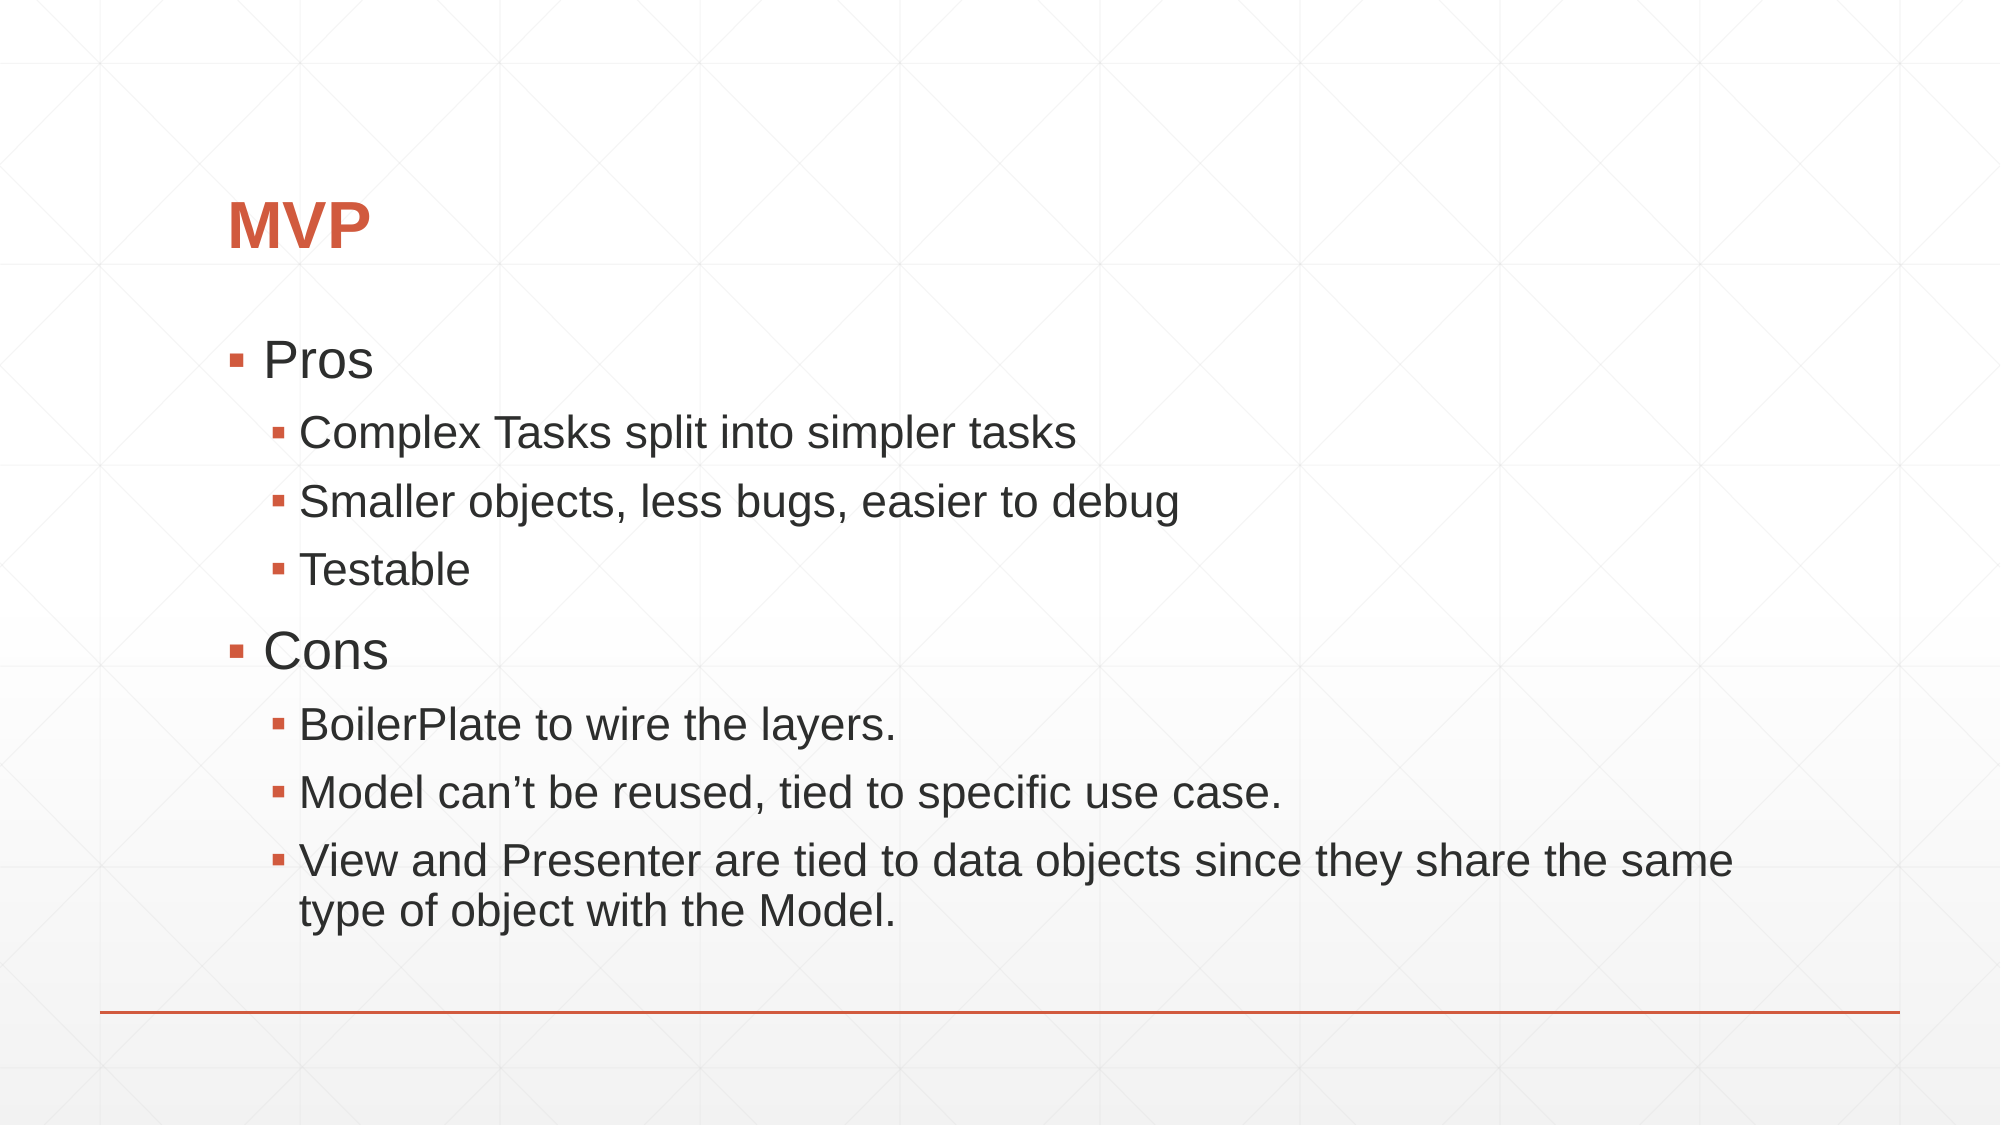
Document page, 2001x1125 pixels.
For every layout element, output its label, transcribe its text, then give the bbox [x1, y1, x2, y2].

title MVP [212, 82, 1788, 271]
list Pros Complex Tasks split into simpler tasks Smaller objects, less bugs, easier to debug Testable Cons BoilerPlate to wire the layers. Model can’t be reused, tied to specific use case. View and Presenter are tied to data objects since they share the same type of object with the Model. [212, 324, 1788, 950]
